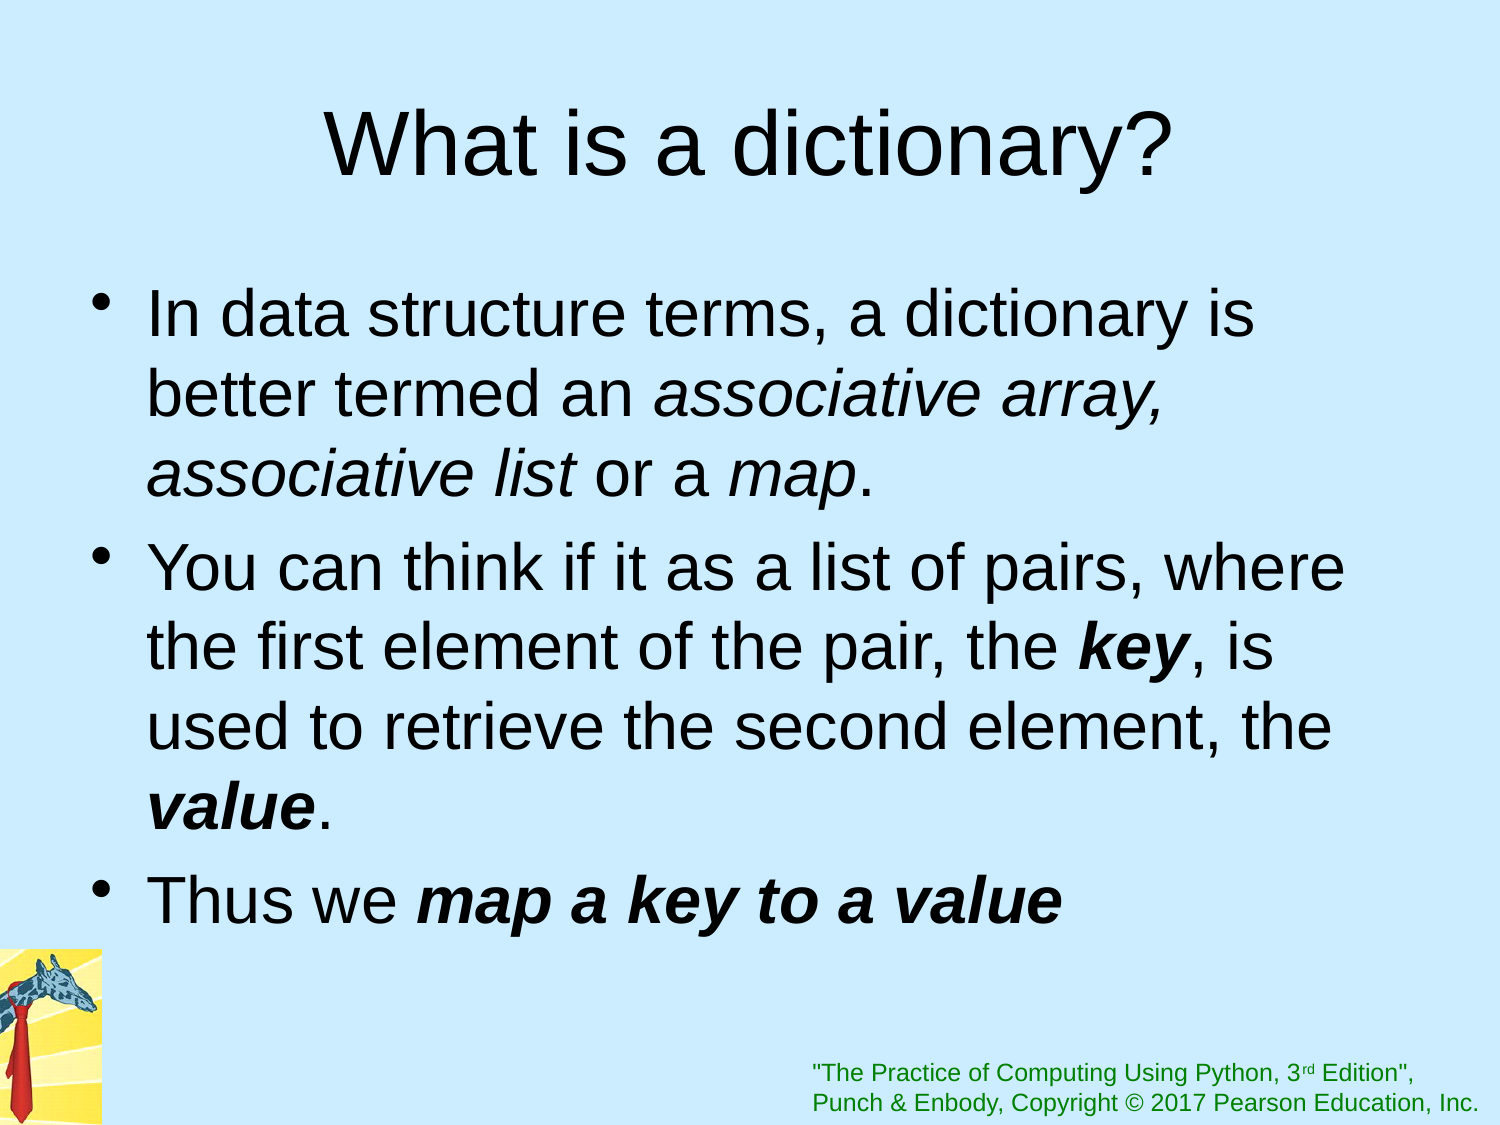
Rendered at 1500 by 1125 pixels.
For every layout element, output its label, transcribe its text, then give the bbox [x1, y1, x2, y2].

title What is a dictionary? [75, 45, 1425, 233]
picture [0, 949, 102, 1125]
list In data structure terms, a dictionary is better termed an associative array, associative list or a map. You can think if it as a list of pairs, where the first element of the pair, the key, is used to retrieve the second element, the value. Thus we map a key to a value [75, 262, 1425, 1005]
